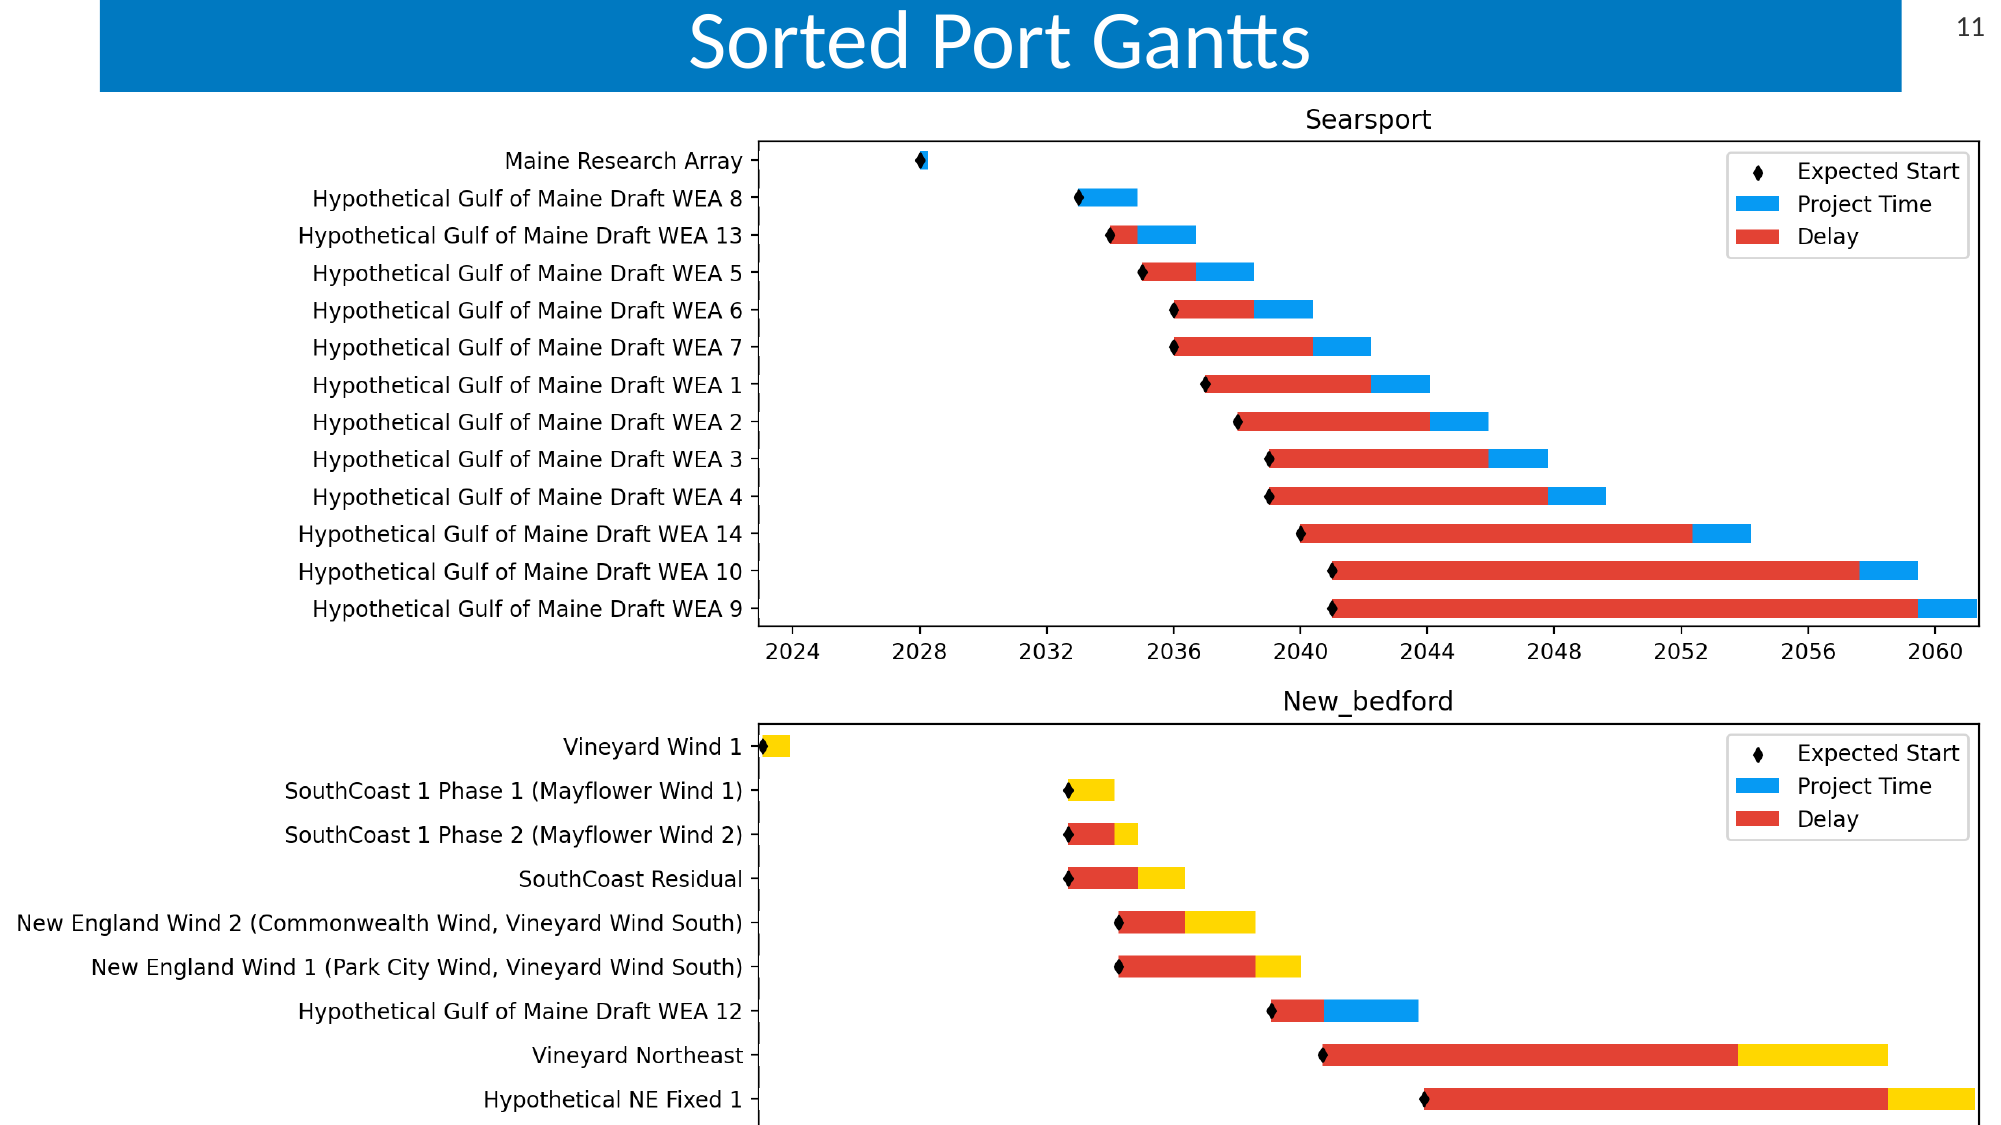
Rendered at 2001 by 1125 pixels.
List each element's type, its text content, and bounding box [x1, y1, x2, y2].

title Sorted Port Gantts [99, 0, 1902, 89]
picture [0, 92, 2000, 1125]
